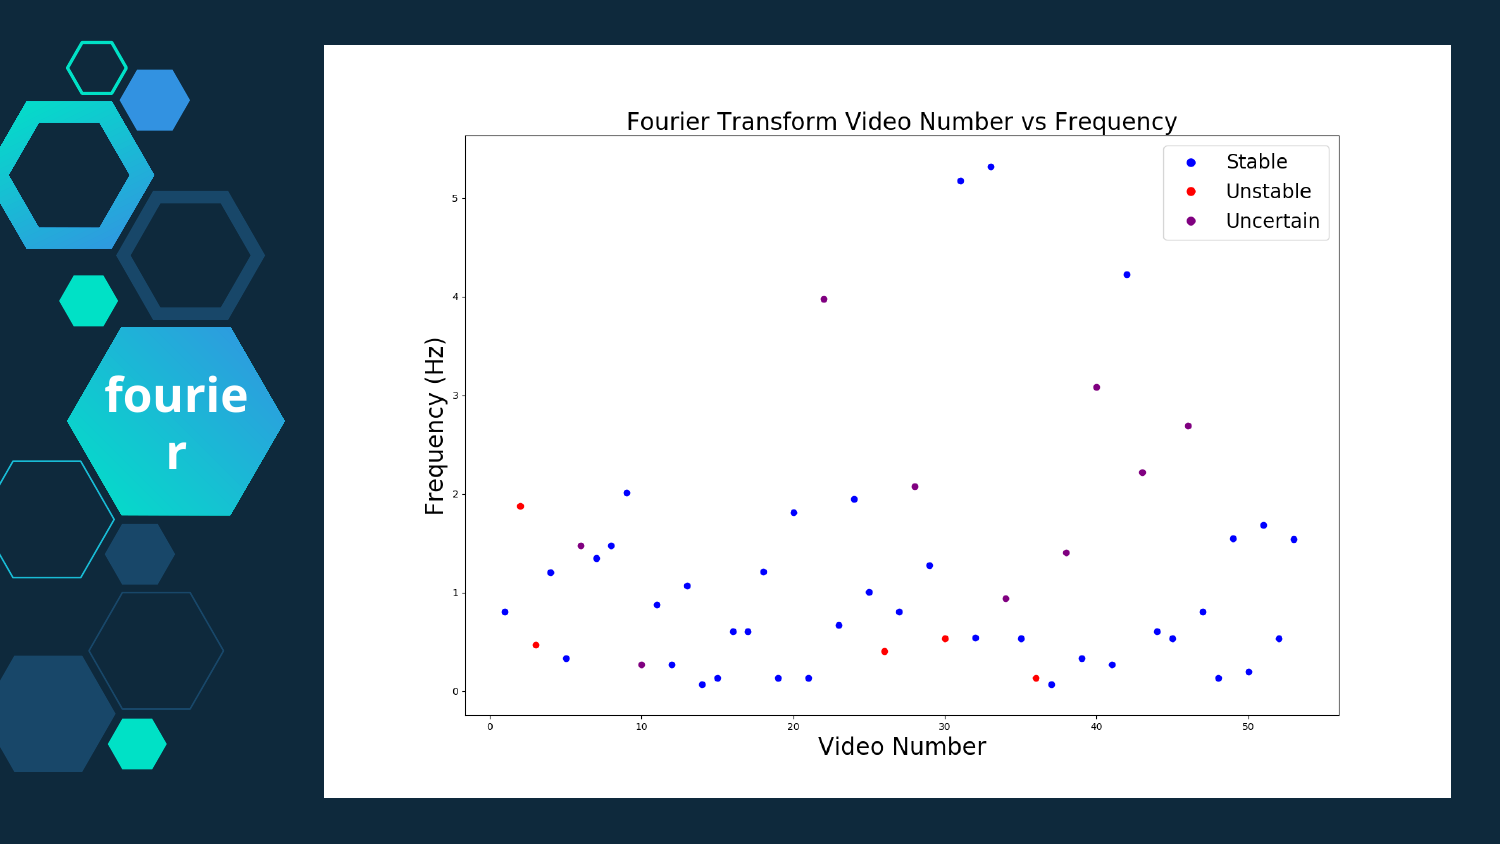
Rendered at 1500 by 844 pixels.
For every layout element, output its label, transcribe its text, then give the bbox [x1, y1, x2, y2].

text_box [59, 275, 119, 327]
picture [324, 45, 1451, 799]
text_box fourier [79, 326, 274, 518]
